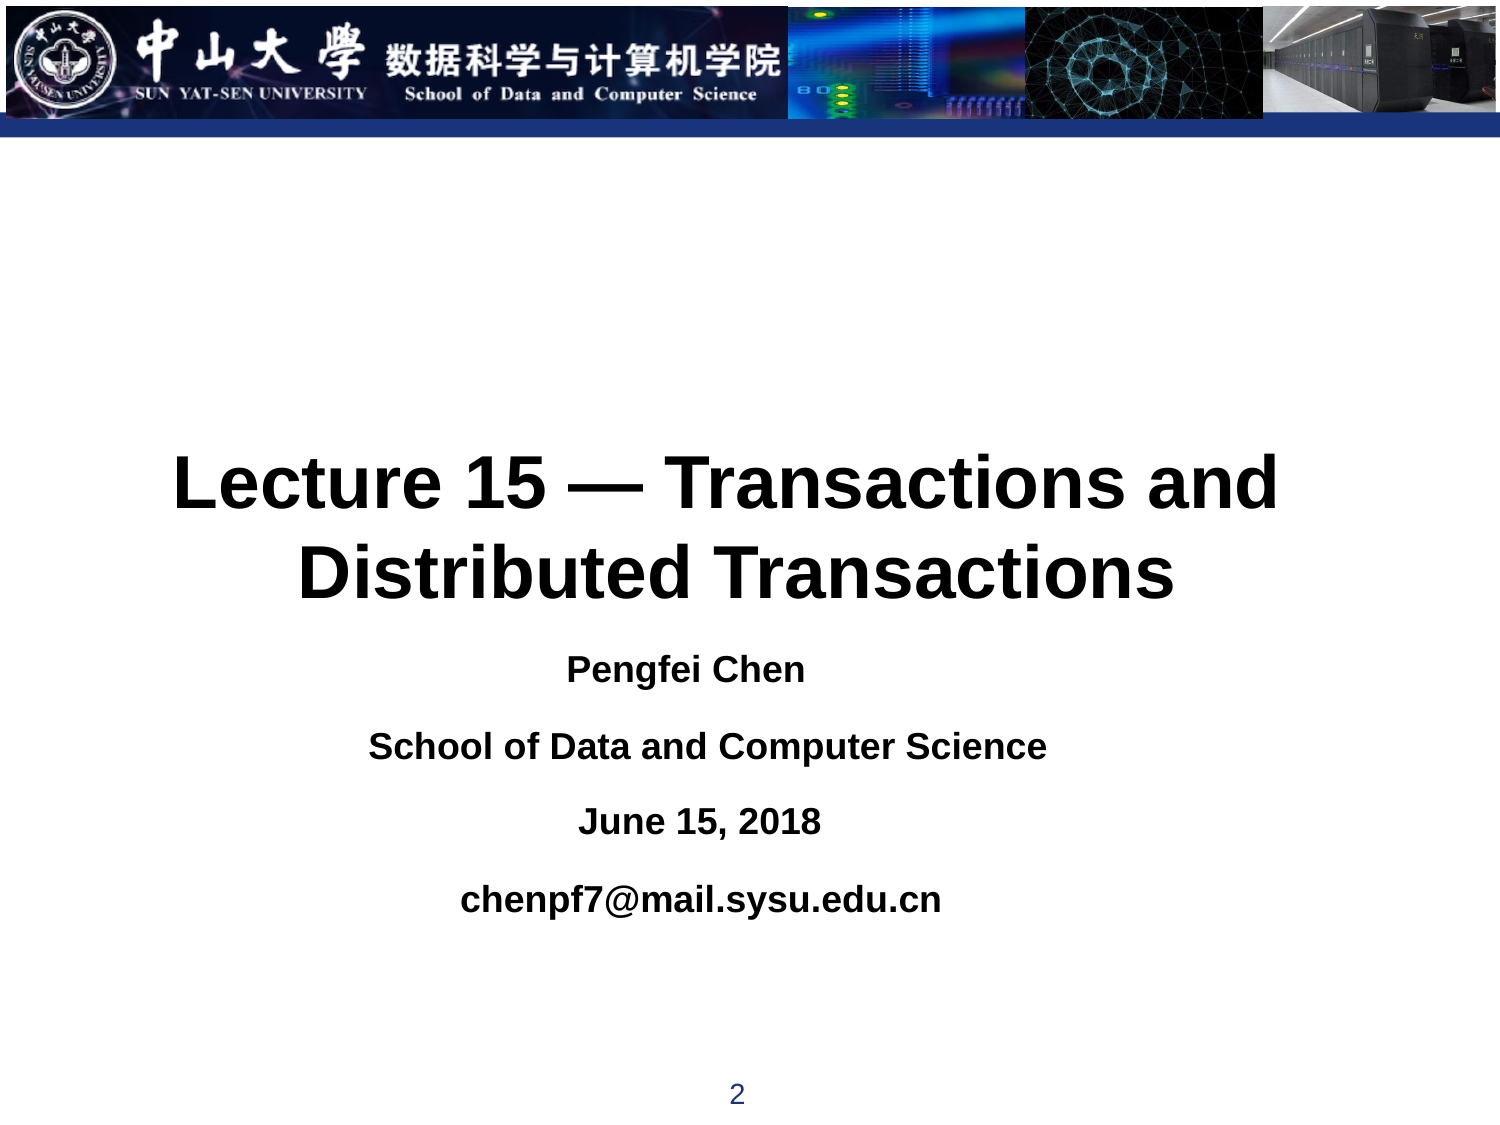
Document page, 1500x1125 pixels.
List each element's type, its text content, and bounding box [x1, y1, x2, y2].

picture [6, 6, 1496, 119]
text_box Lecture 15 — Transactions and Distributed Transactions [6, 426, 1469, 621]
text_box School of Data and Computer Science [353, 714, 1063, 775]
text_box June 15, 2018 [563, 789, 837, 850]
text_box chenpf7@mail.sysu.edu.cn [445, 867, 958, 928]
text_box Pengfei Chen [551, 637, 821, 698]
slide_number 2 [562, 1067, 913, 1119]
